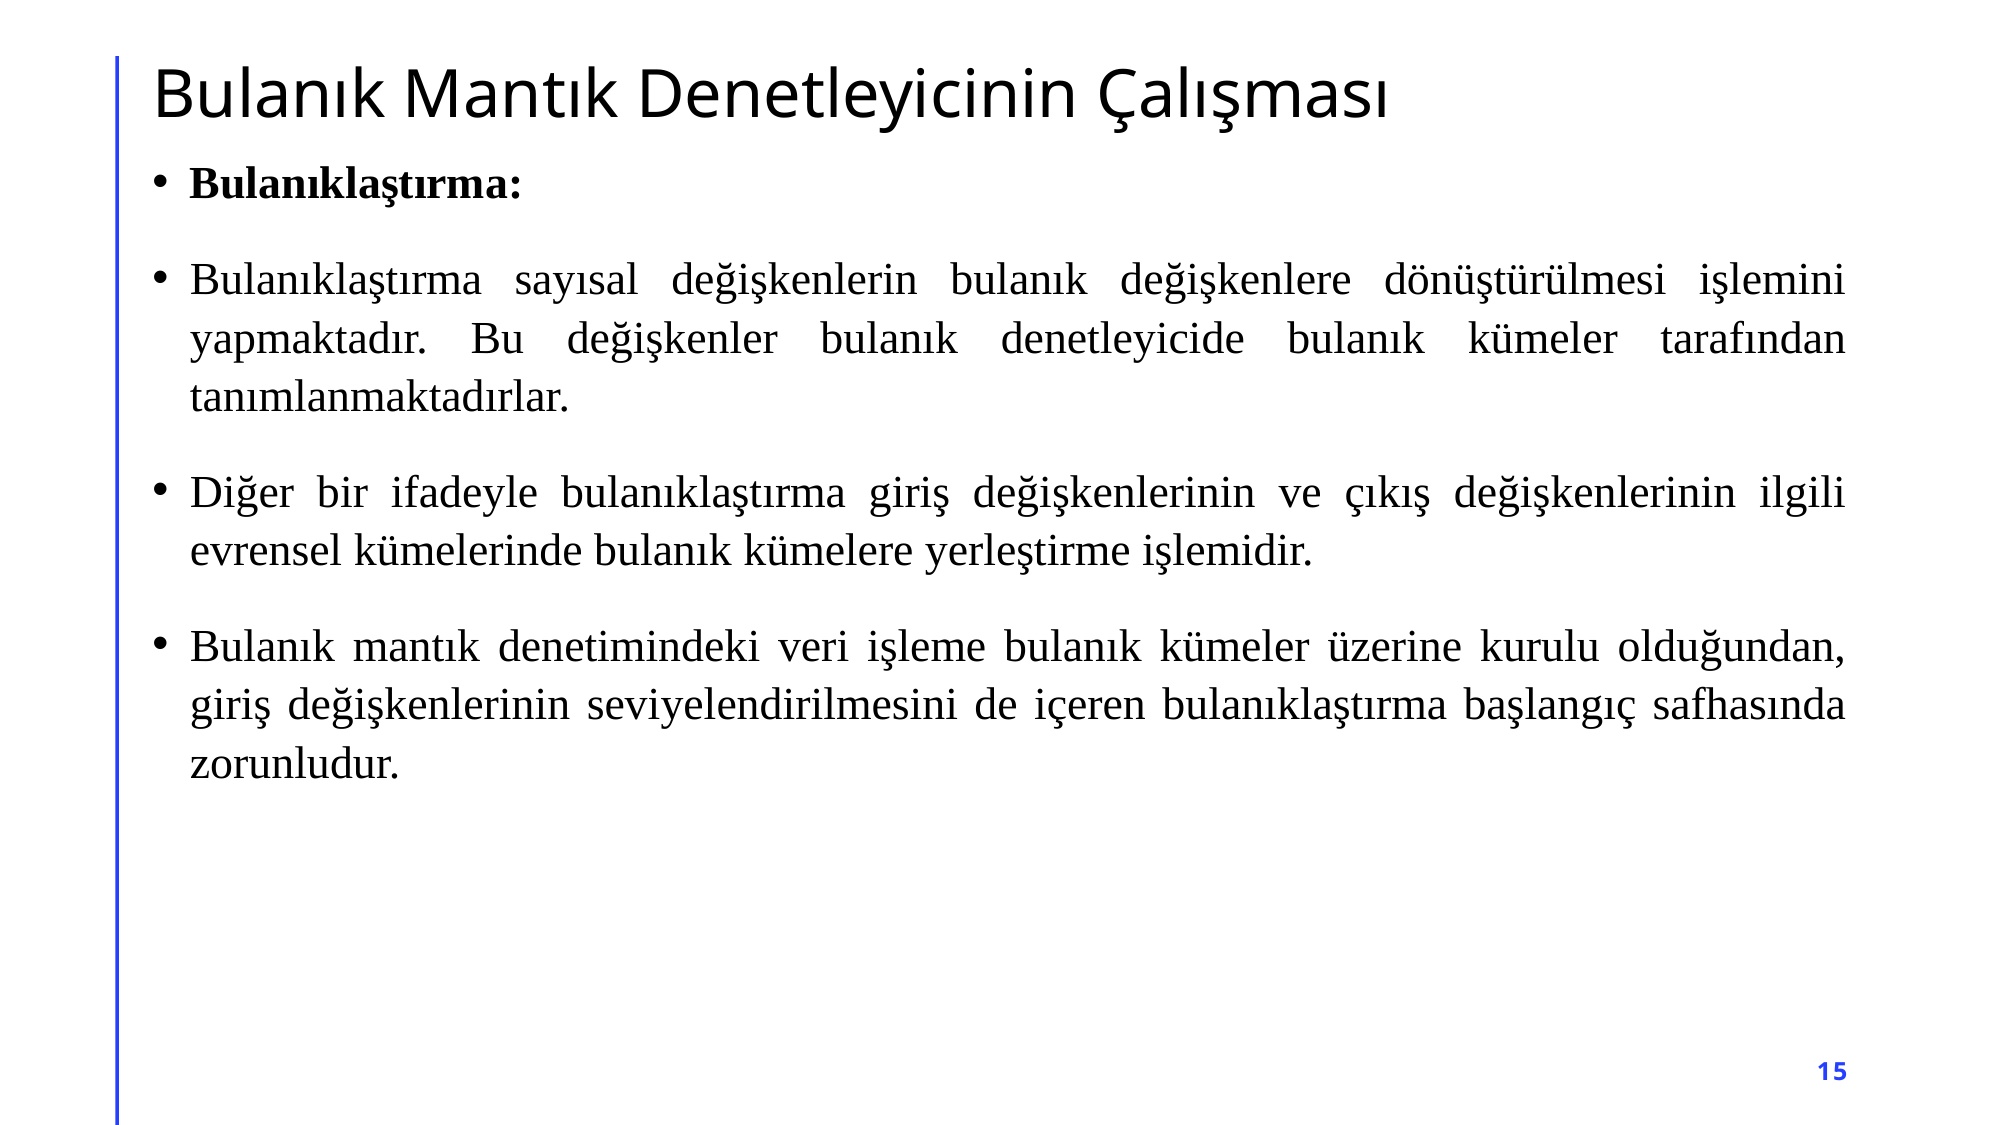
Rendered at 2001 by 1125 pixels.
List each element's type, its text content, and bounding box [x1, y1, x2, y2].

title Bulanık Mantık Denetleyicinin Çalışması [137, 46, 1863, 142]
slide_number 15 [1412, 1042, 1863, 1103]
list Bulanıklaştırma: Bulanıklaştırma sayısal değişkenlerin bulanık değişkenlere dönüştürülmesi işlemini yapmaktadır. Bu değişkenler bulanık denetleyicide bulanık kümeler tarafından tanımlanmaktadırlar. Diğer bir ifadeyle bulanıklaştırma giriş değişkenlerinin ve çıkış değişkenlerinin ilgili evrensel kümelerinde bulanık kümelere yerleştirme işlemidir. Bulanık mantık denetimindeki veri işleme bulanık kümeler üzerine kurulu olduğundan, giriş değişkenlerinin seviyelendirilmesini de içeren bulanıklaştırma başlangıç safhasında zorunludur. [137, 142, 1863, 946]
